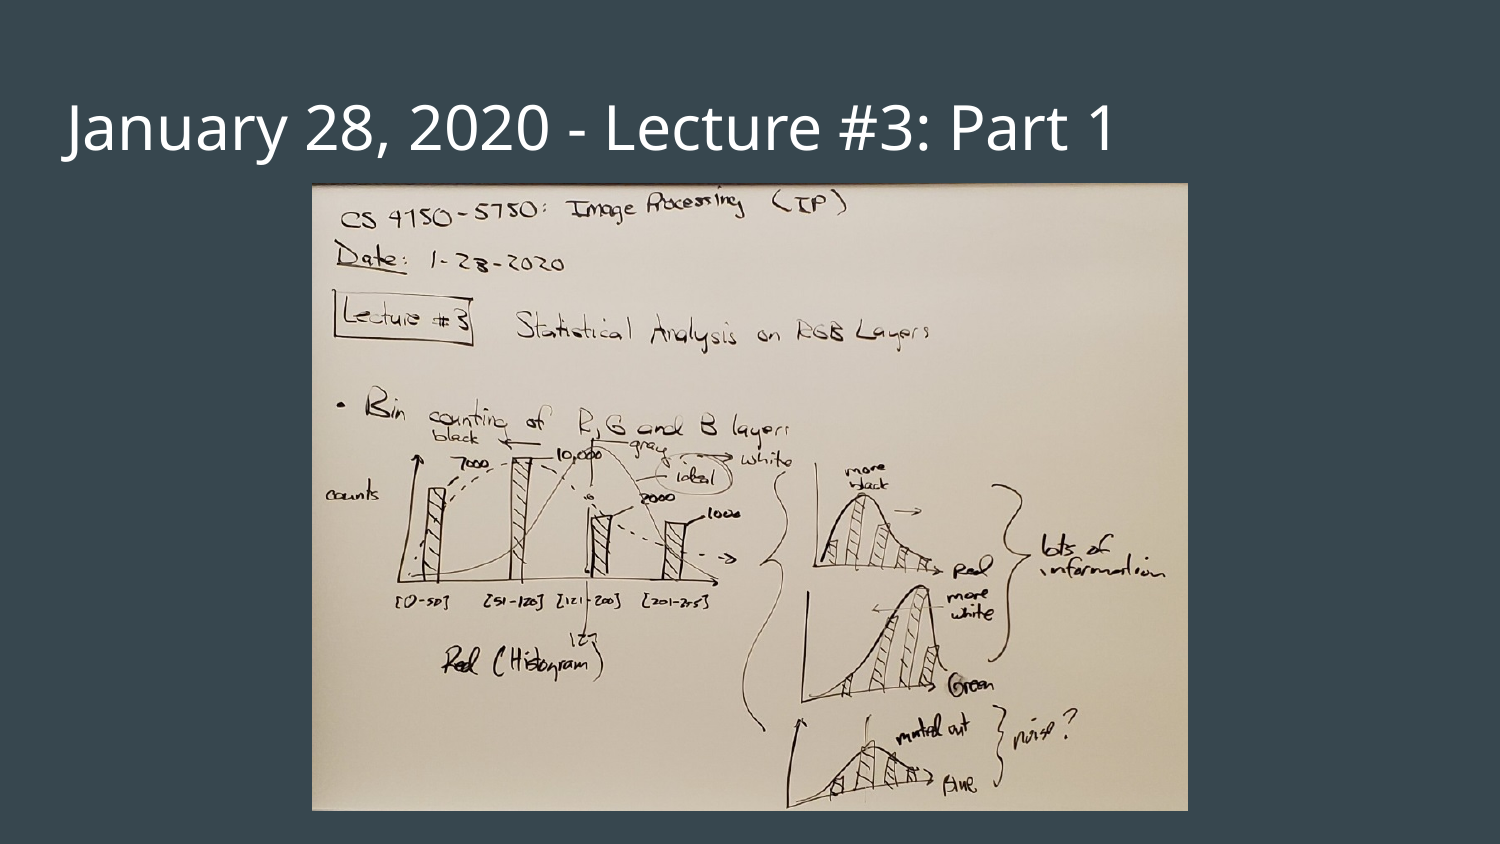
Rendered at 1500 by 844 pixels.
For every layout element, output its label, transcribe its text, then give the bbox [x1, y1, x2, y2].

title January 28, 2020 - Lecture #3: Part 1 [51, 72, 1449, 167]
picture [311, 183, 1189, 811]
